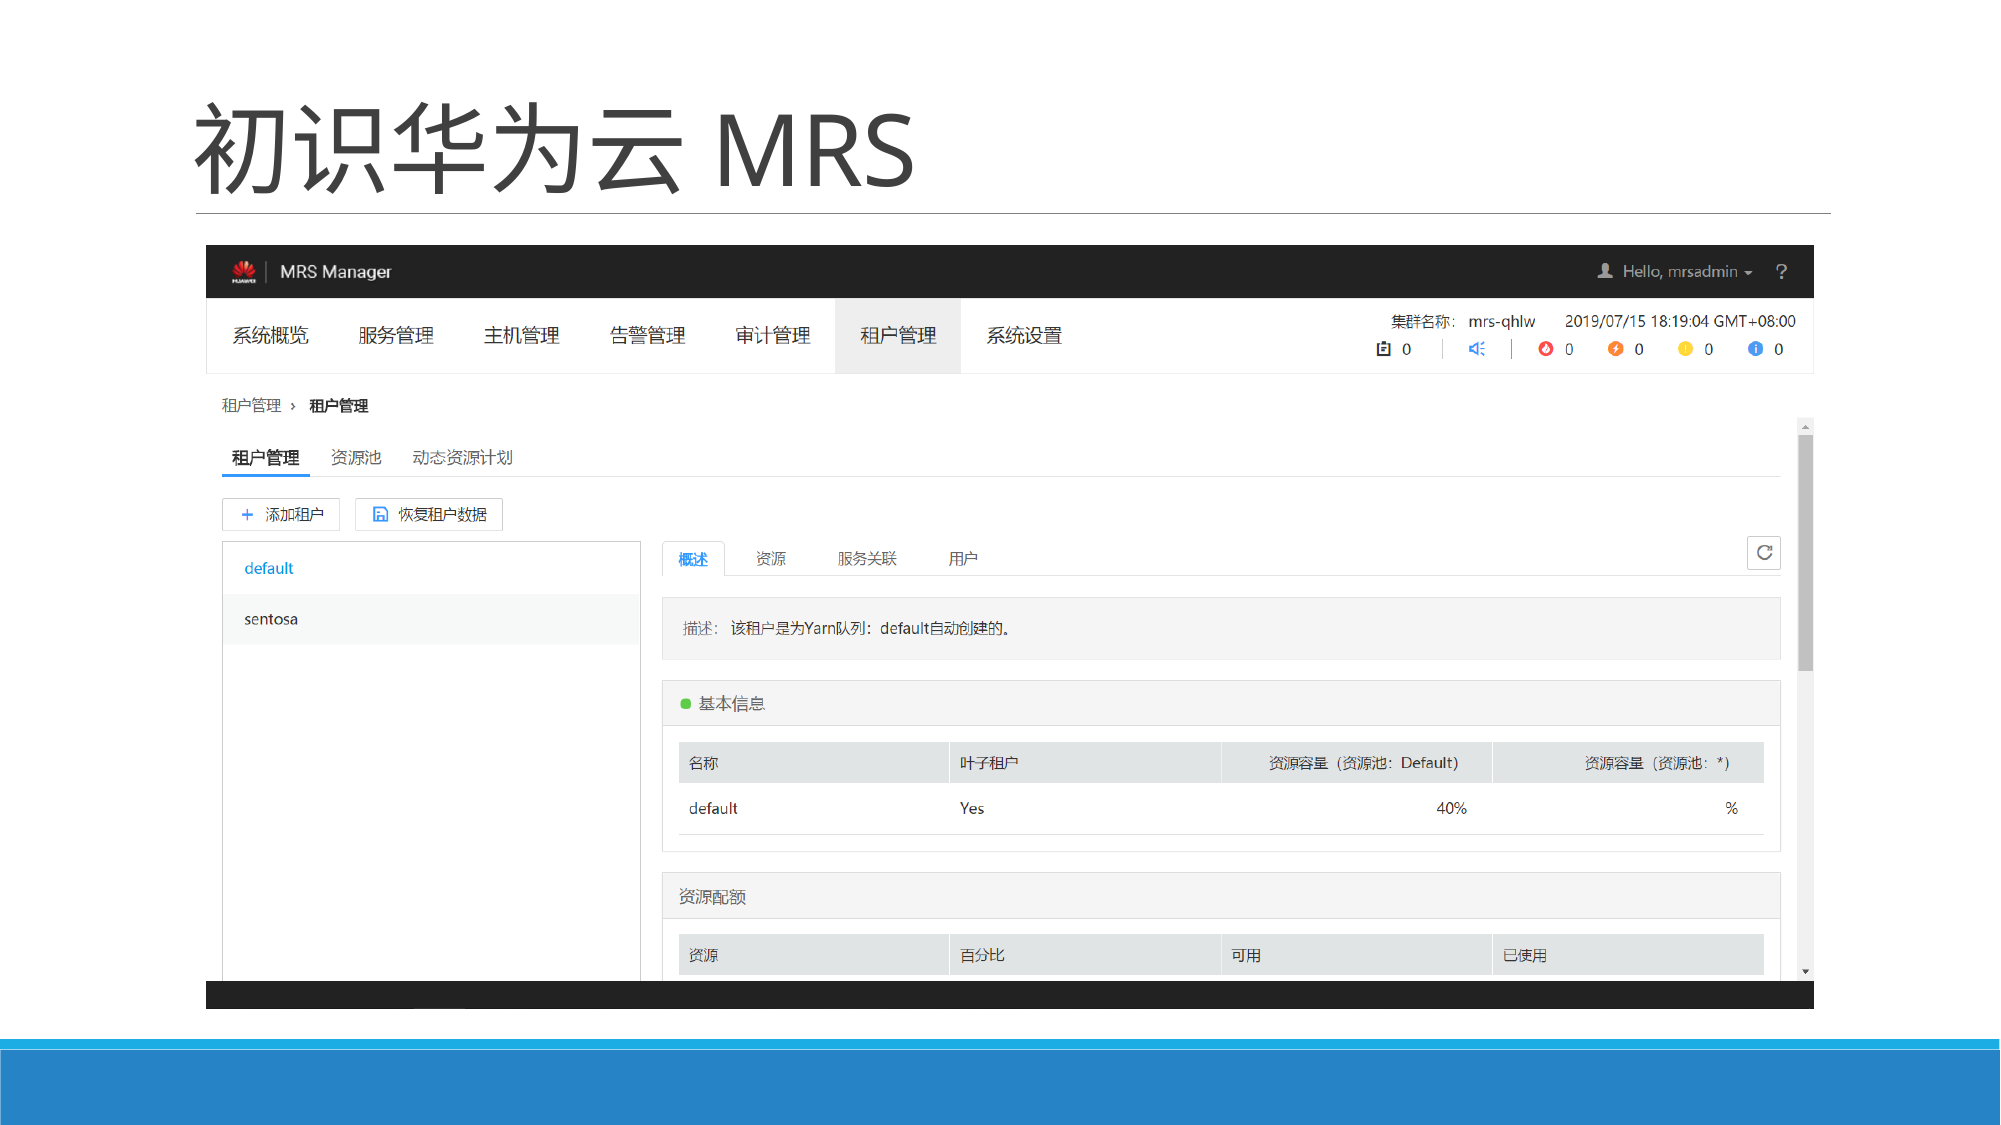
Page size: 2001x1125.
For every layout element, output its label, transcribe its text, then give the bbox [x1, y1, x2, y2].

picture [205, 245, 1815, 1010]
title 初识华为云MRS [176, 33, 1830, 215]
